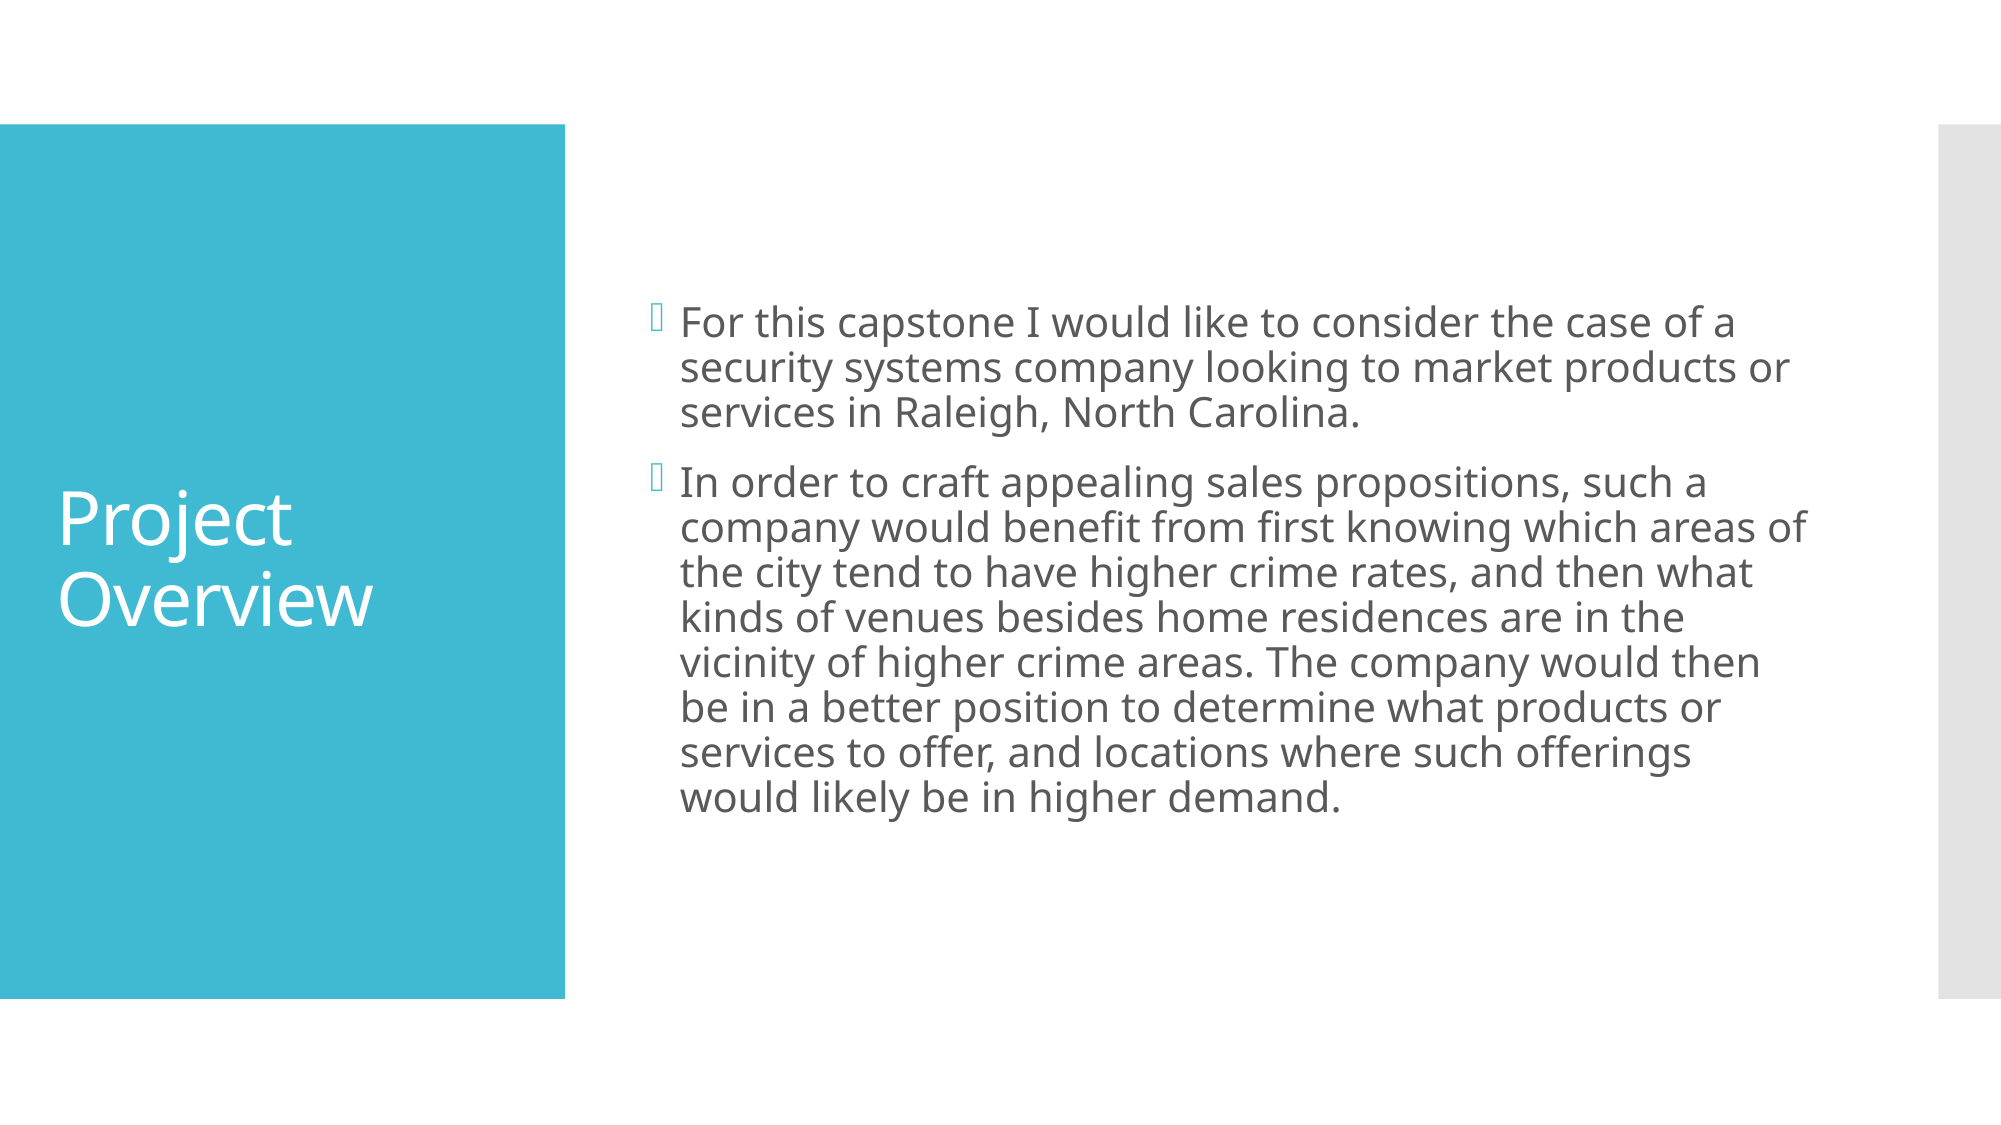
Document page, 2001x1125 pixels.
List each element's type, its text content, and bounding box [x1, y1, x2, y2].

list For this capstone I would like to consider the case of a security systems company looking to market products or services in Raleigh, North Carolina. In order to craft appealing sales propositions, such a company would benefit from first knowing which areas of the city tend to have higher crime rates, and then what kinds of venues besides home residences are in the vicinity of higher crime areas. The company would then be in a better position to determine what products or services to offer, and locations where such offerings would likely be in higher demand. [634, 141, 1835, 982]
title Project Overview [41, 184, 525, 940]
